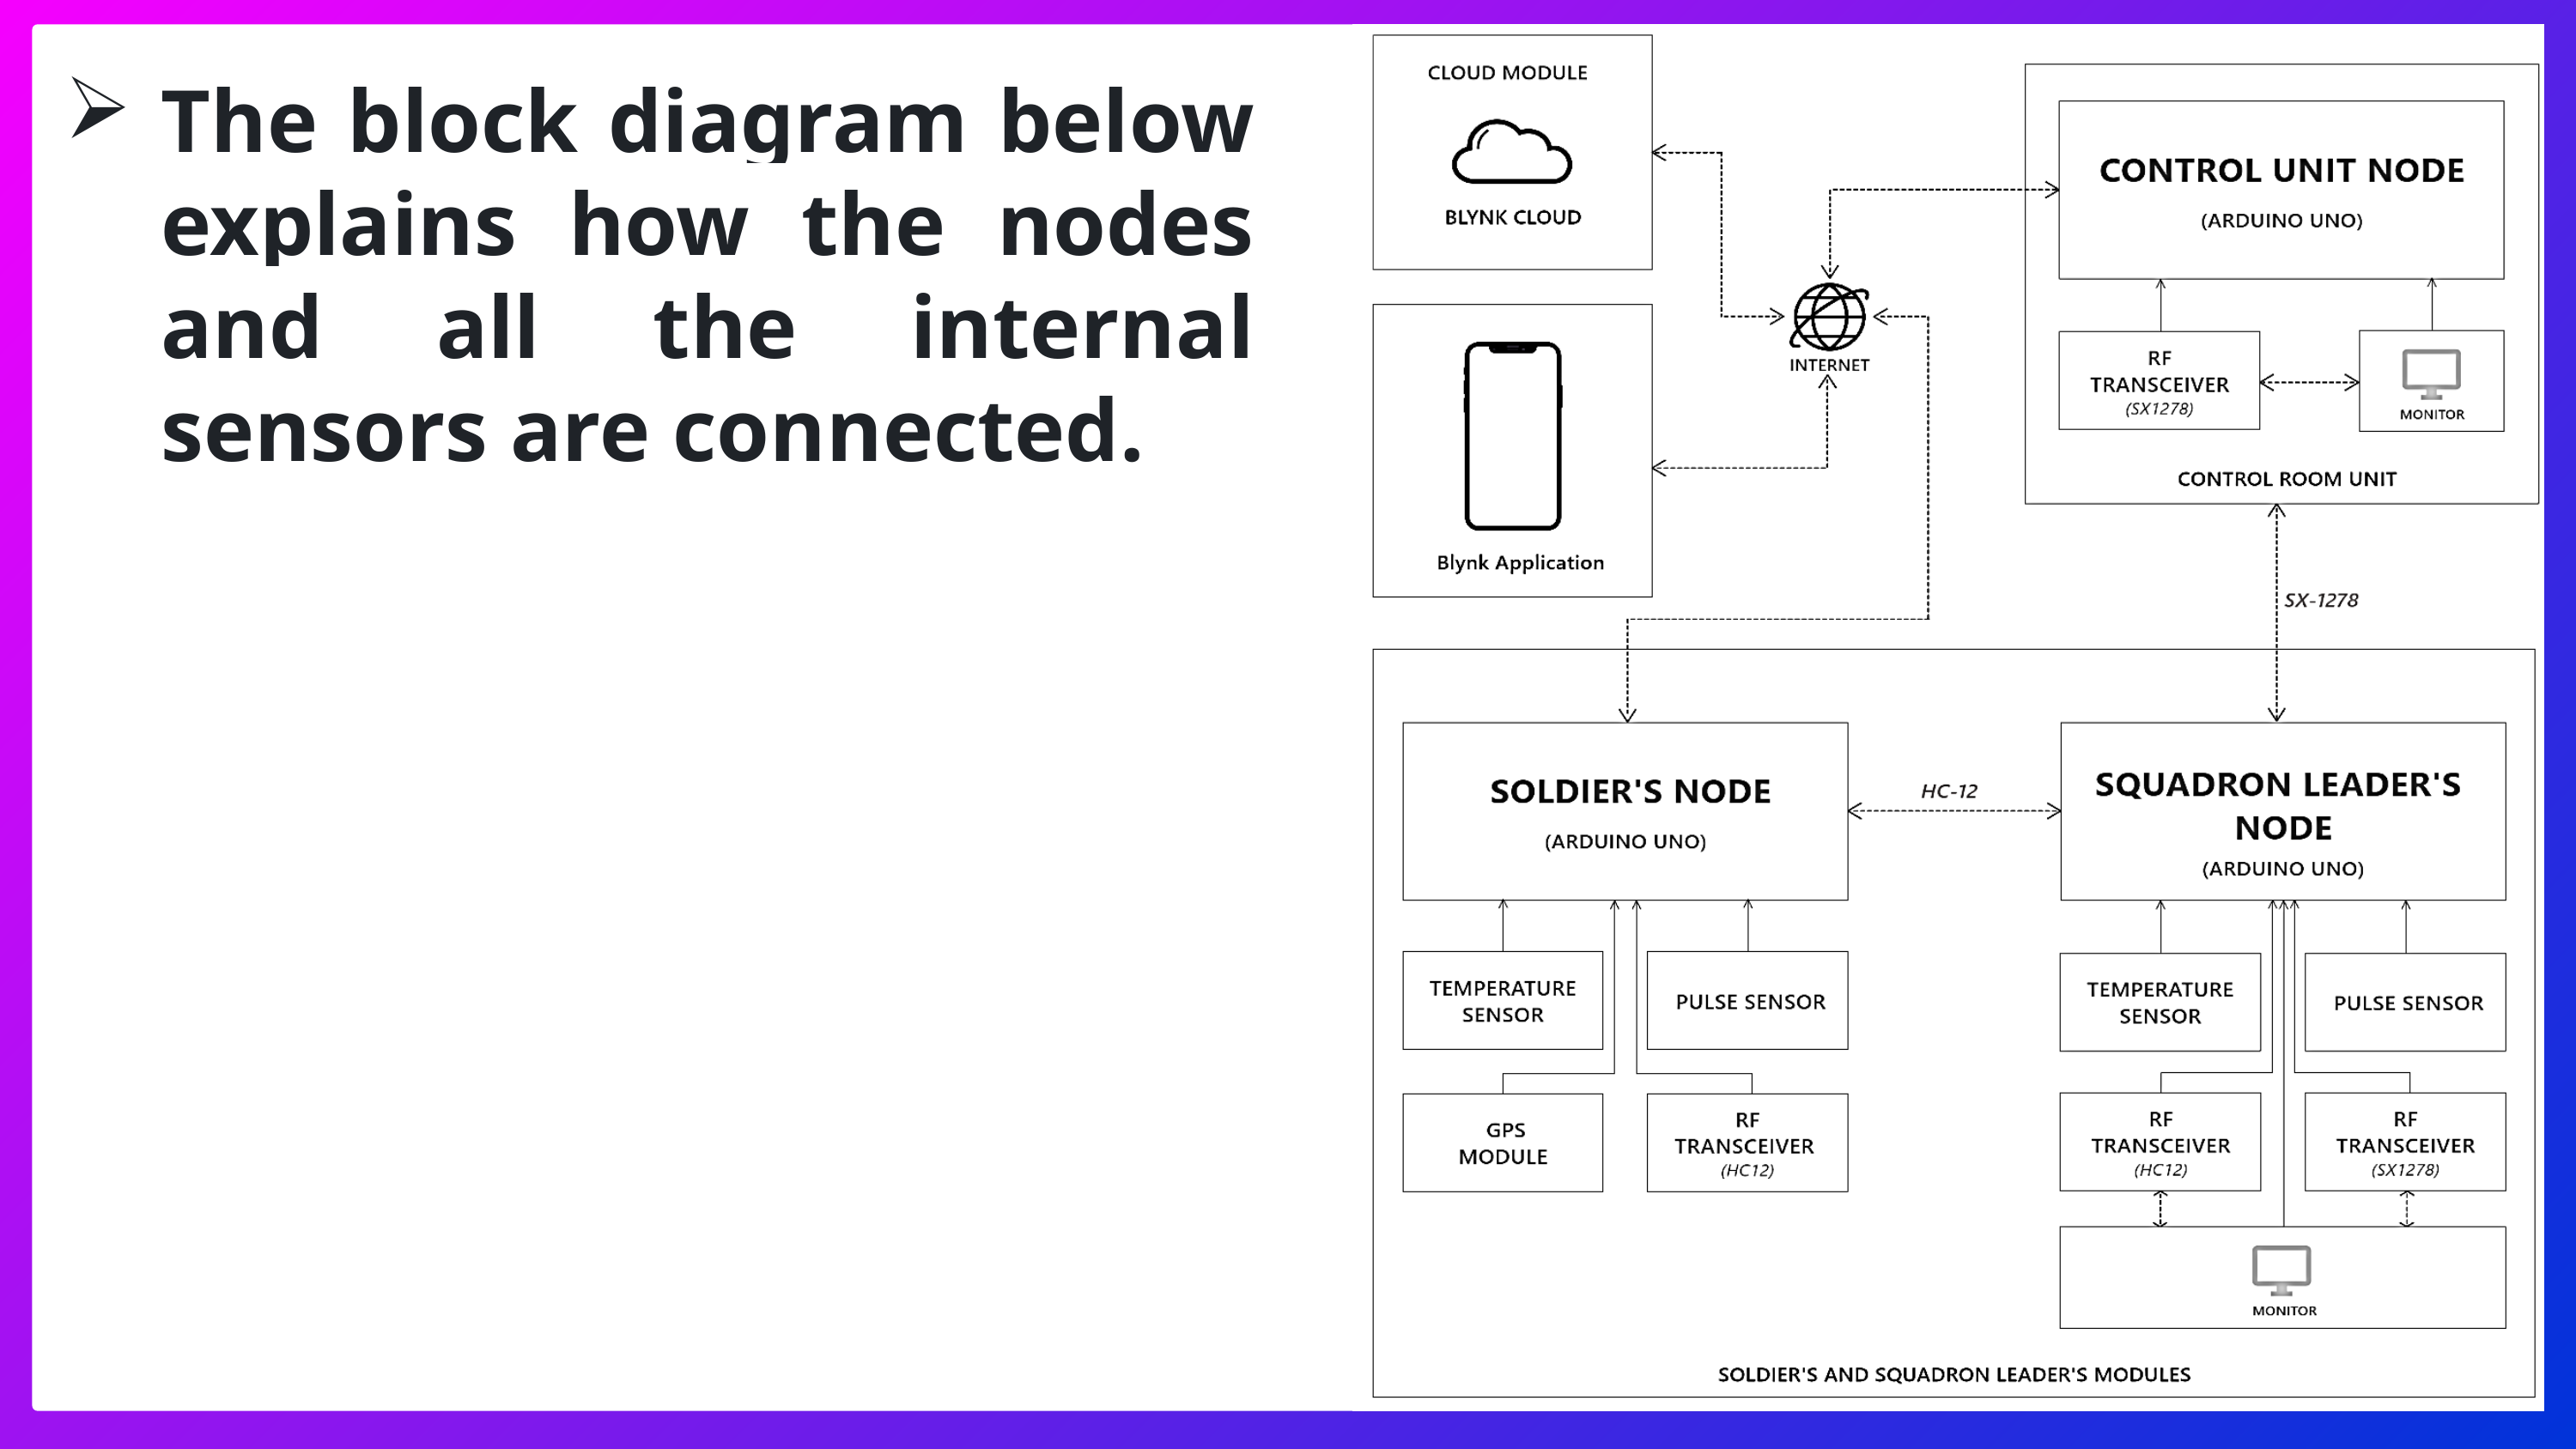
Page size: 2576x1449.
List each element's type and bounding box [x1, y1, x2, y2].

picture [1352, 24, 2544, 1411]
text_box [32, 24, 1350, 1411]
